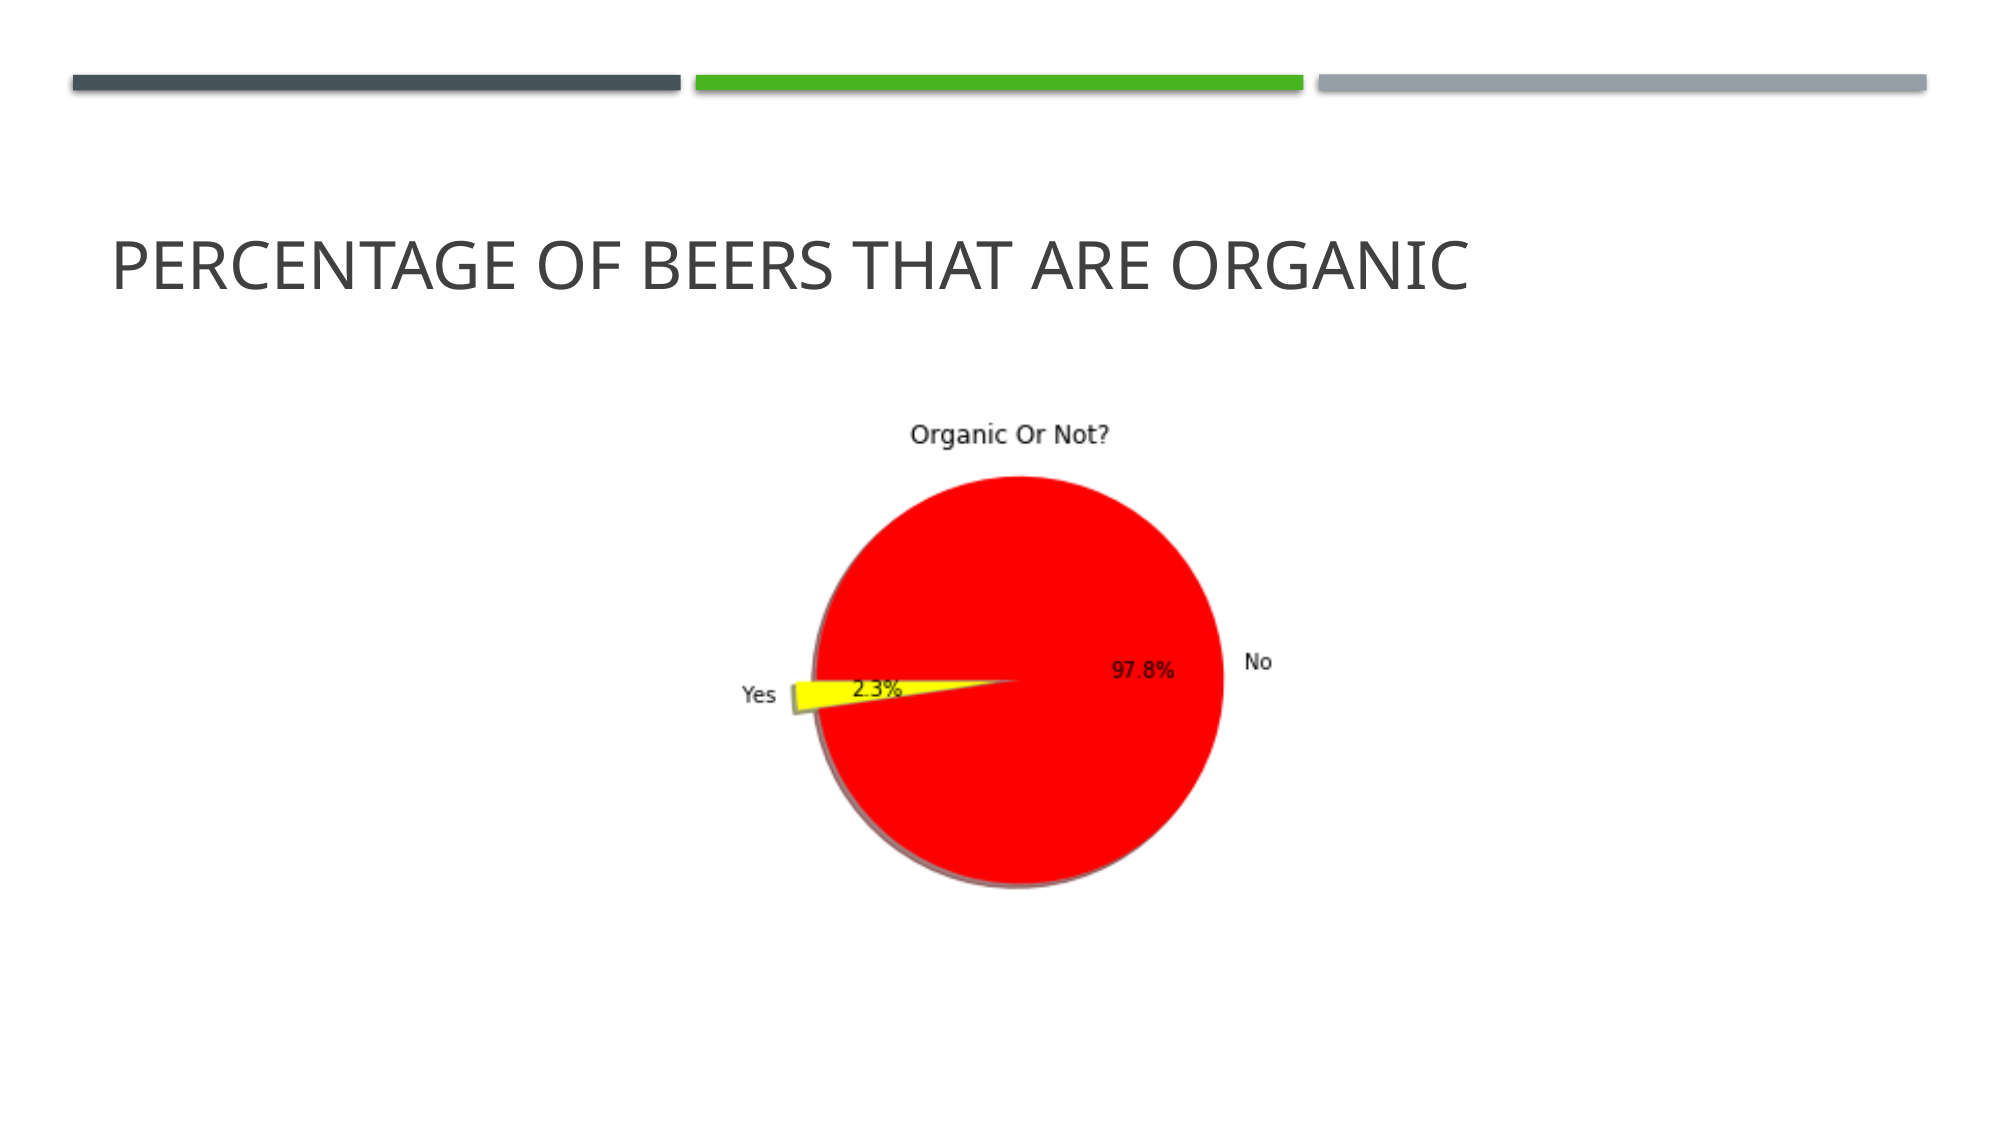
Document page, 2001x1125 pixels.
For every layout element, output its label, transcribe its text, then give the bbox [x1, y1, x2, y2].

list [552, 383, 1448, 981]
title Percentage of beers that are organic [95, 115, 1905, 311]
